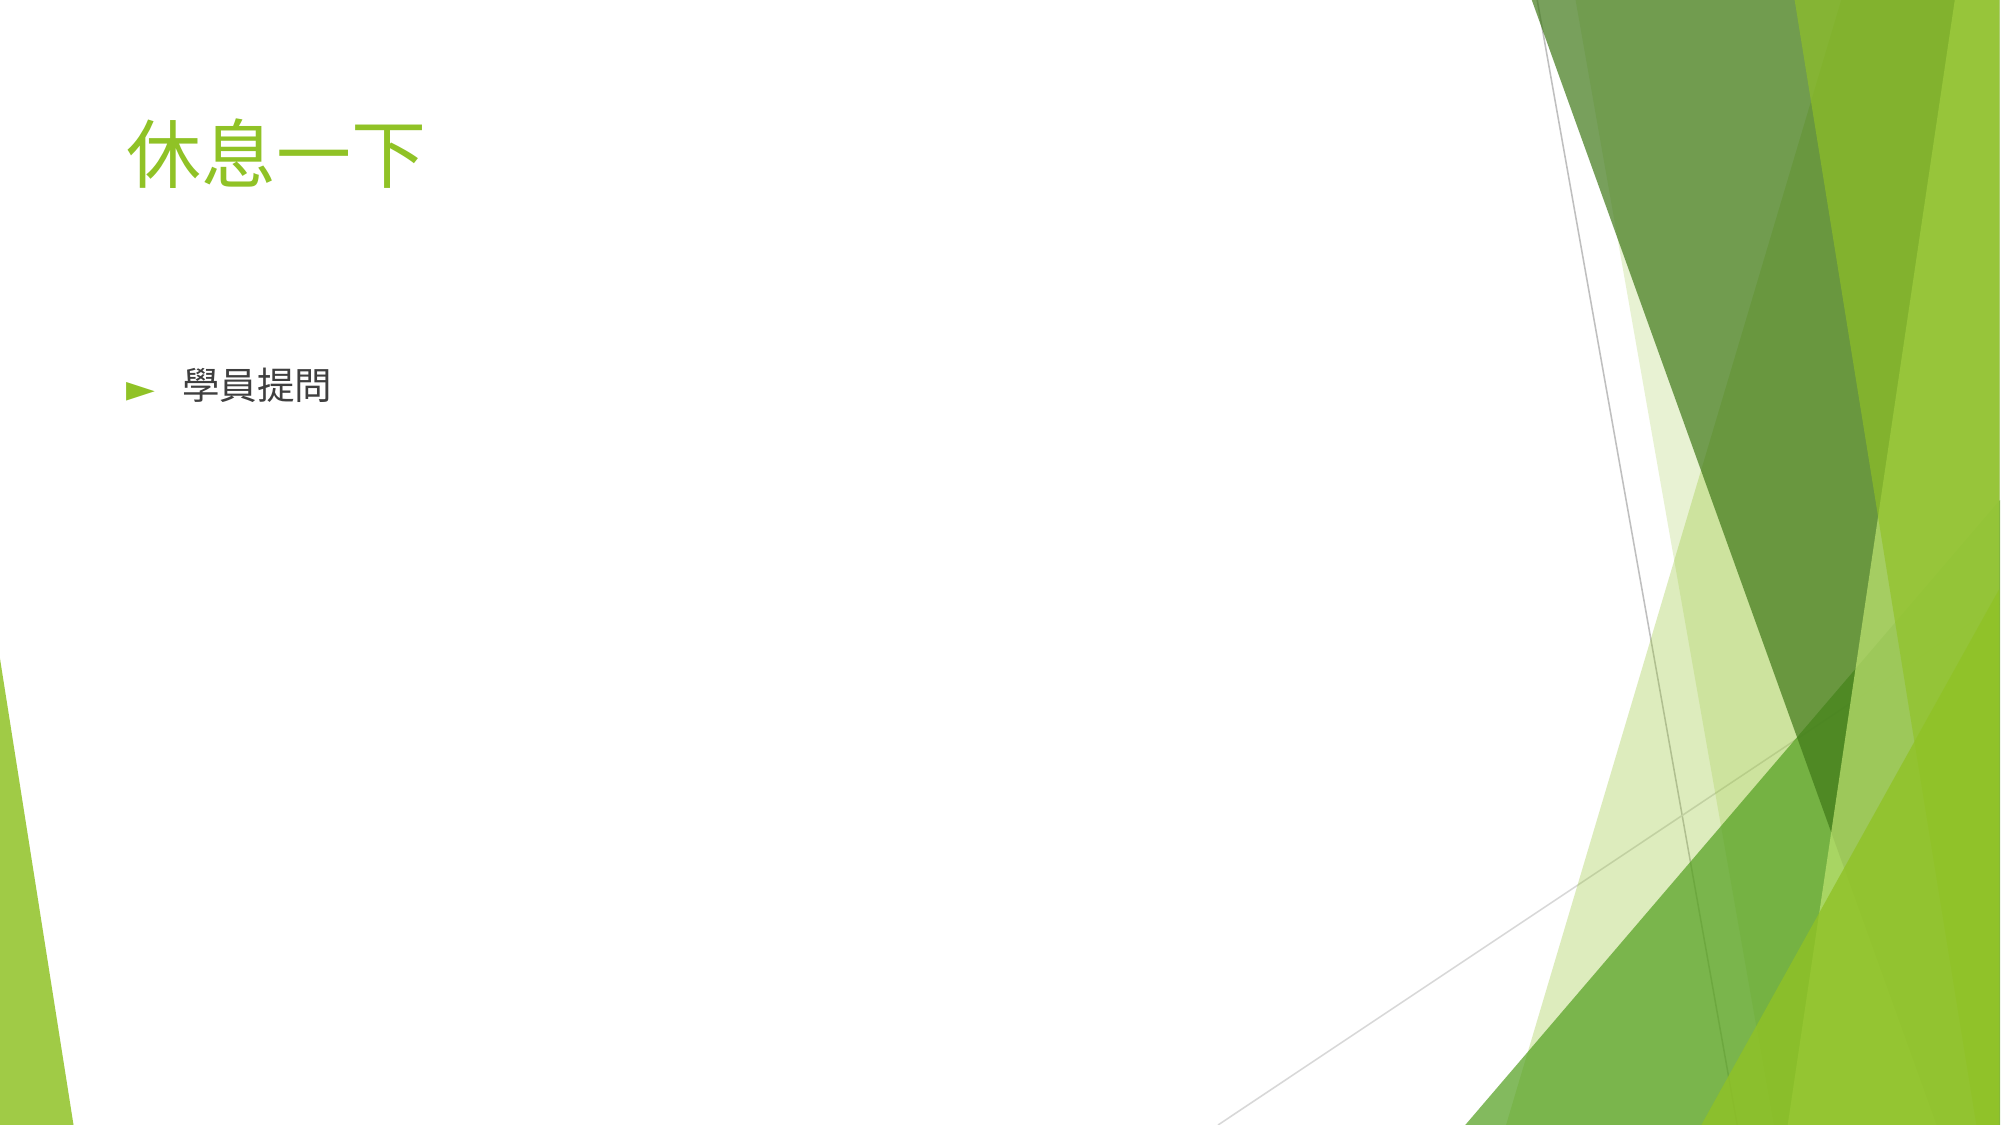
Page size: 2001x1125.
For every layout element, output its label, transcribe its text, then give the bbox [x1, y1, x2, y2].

list 學員提問 [111, 354, 1522, 992]
title 休息一下 [111, 99, 1522, 317]
